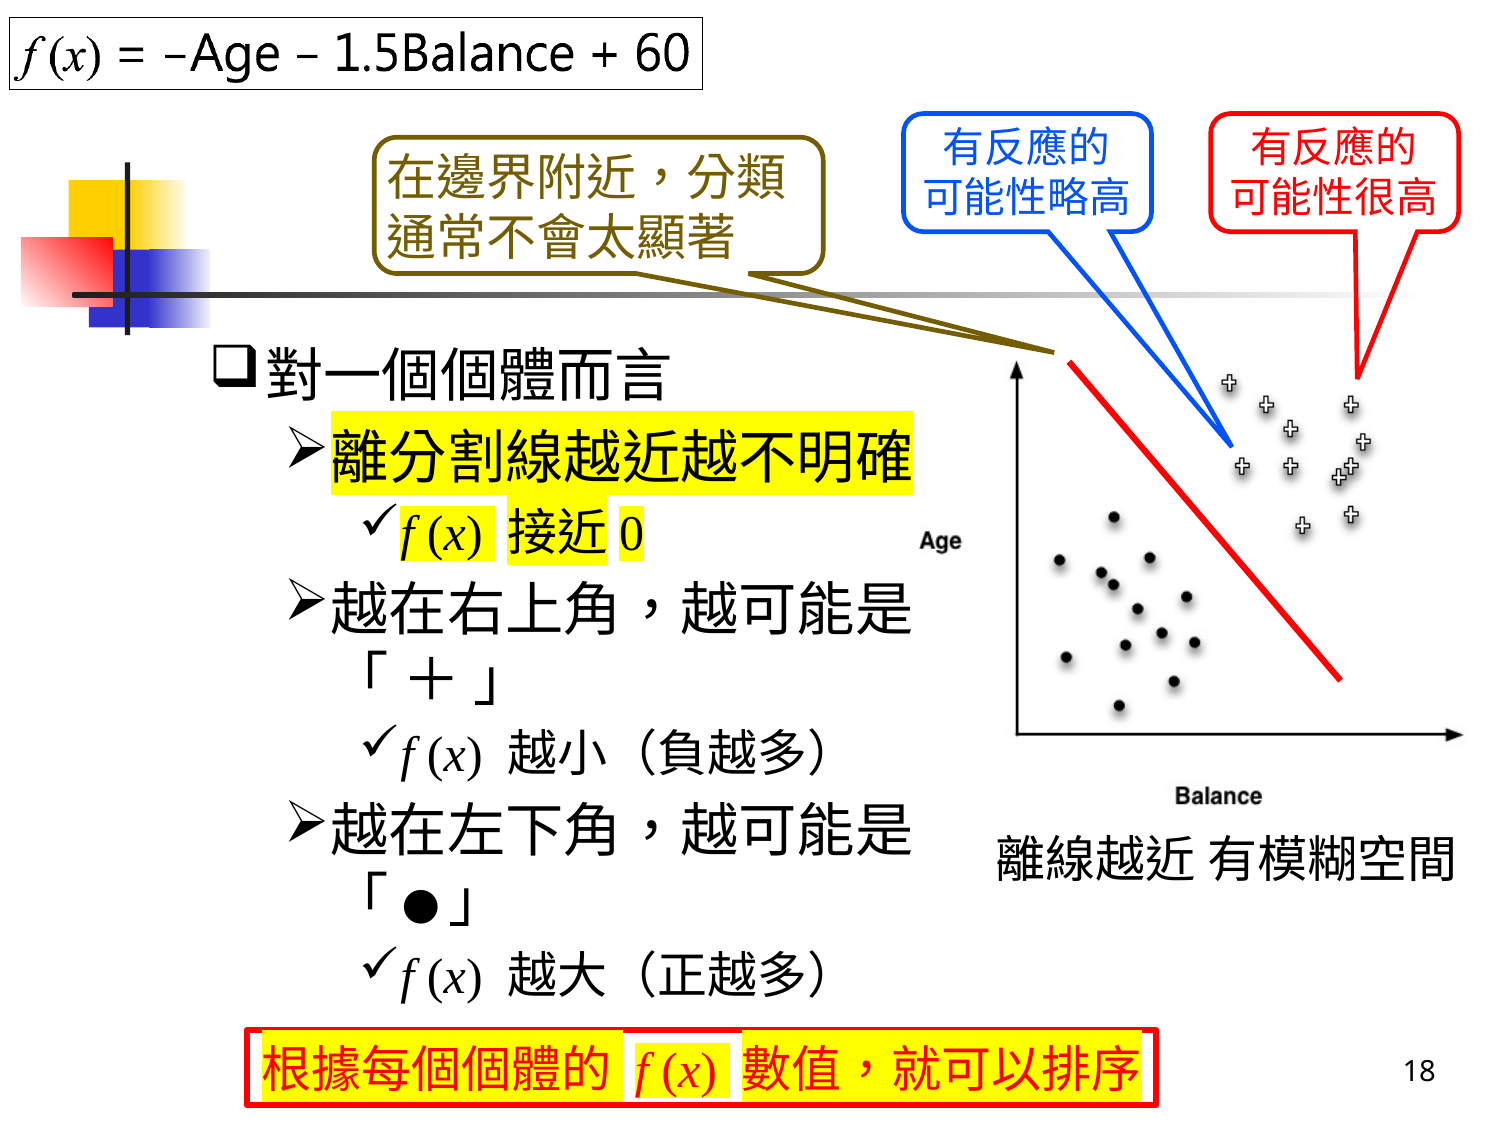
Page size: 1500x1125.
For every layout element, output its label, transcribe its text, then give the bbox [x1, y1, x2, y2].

text_box [374, 137, 991, 336]
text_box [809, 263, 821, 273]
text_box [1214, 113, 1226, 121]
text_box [1068, 361, 1341, 681]
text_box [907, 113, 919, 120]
text_box [1210, 113, 1459, 336]
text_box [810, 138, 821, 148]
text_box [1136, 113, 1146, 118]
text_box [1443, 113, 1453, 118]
text_box 根據每個個體的 f (x) 數值，就可以排序 [246, 1030, 1157, 1105]
slide_number 18 [1387, 1025, 1475, 1100]
text_box 離線越近 有模糊空間 [981, 820, 1500, 896]
text_box 在邊界附近，分類通常不會太顯著 [371, 138, 388, 273]
picture [903, 337, 1484, 811]
list 對一個個體而言 離分割線越近越不明確 f (x) 接近0 越在右上角，越可能是「 ＋ 」 f (x) 越小（負越多） 越在左下角，越可能是「 ● 」 f (x) 越大（正越多） [193, 331, 987, 1006]
text_box [903, 113, 1170, 336]
picture [9, 17, 703, 90]
